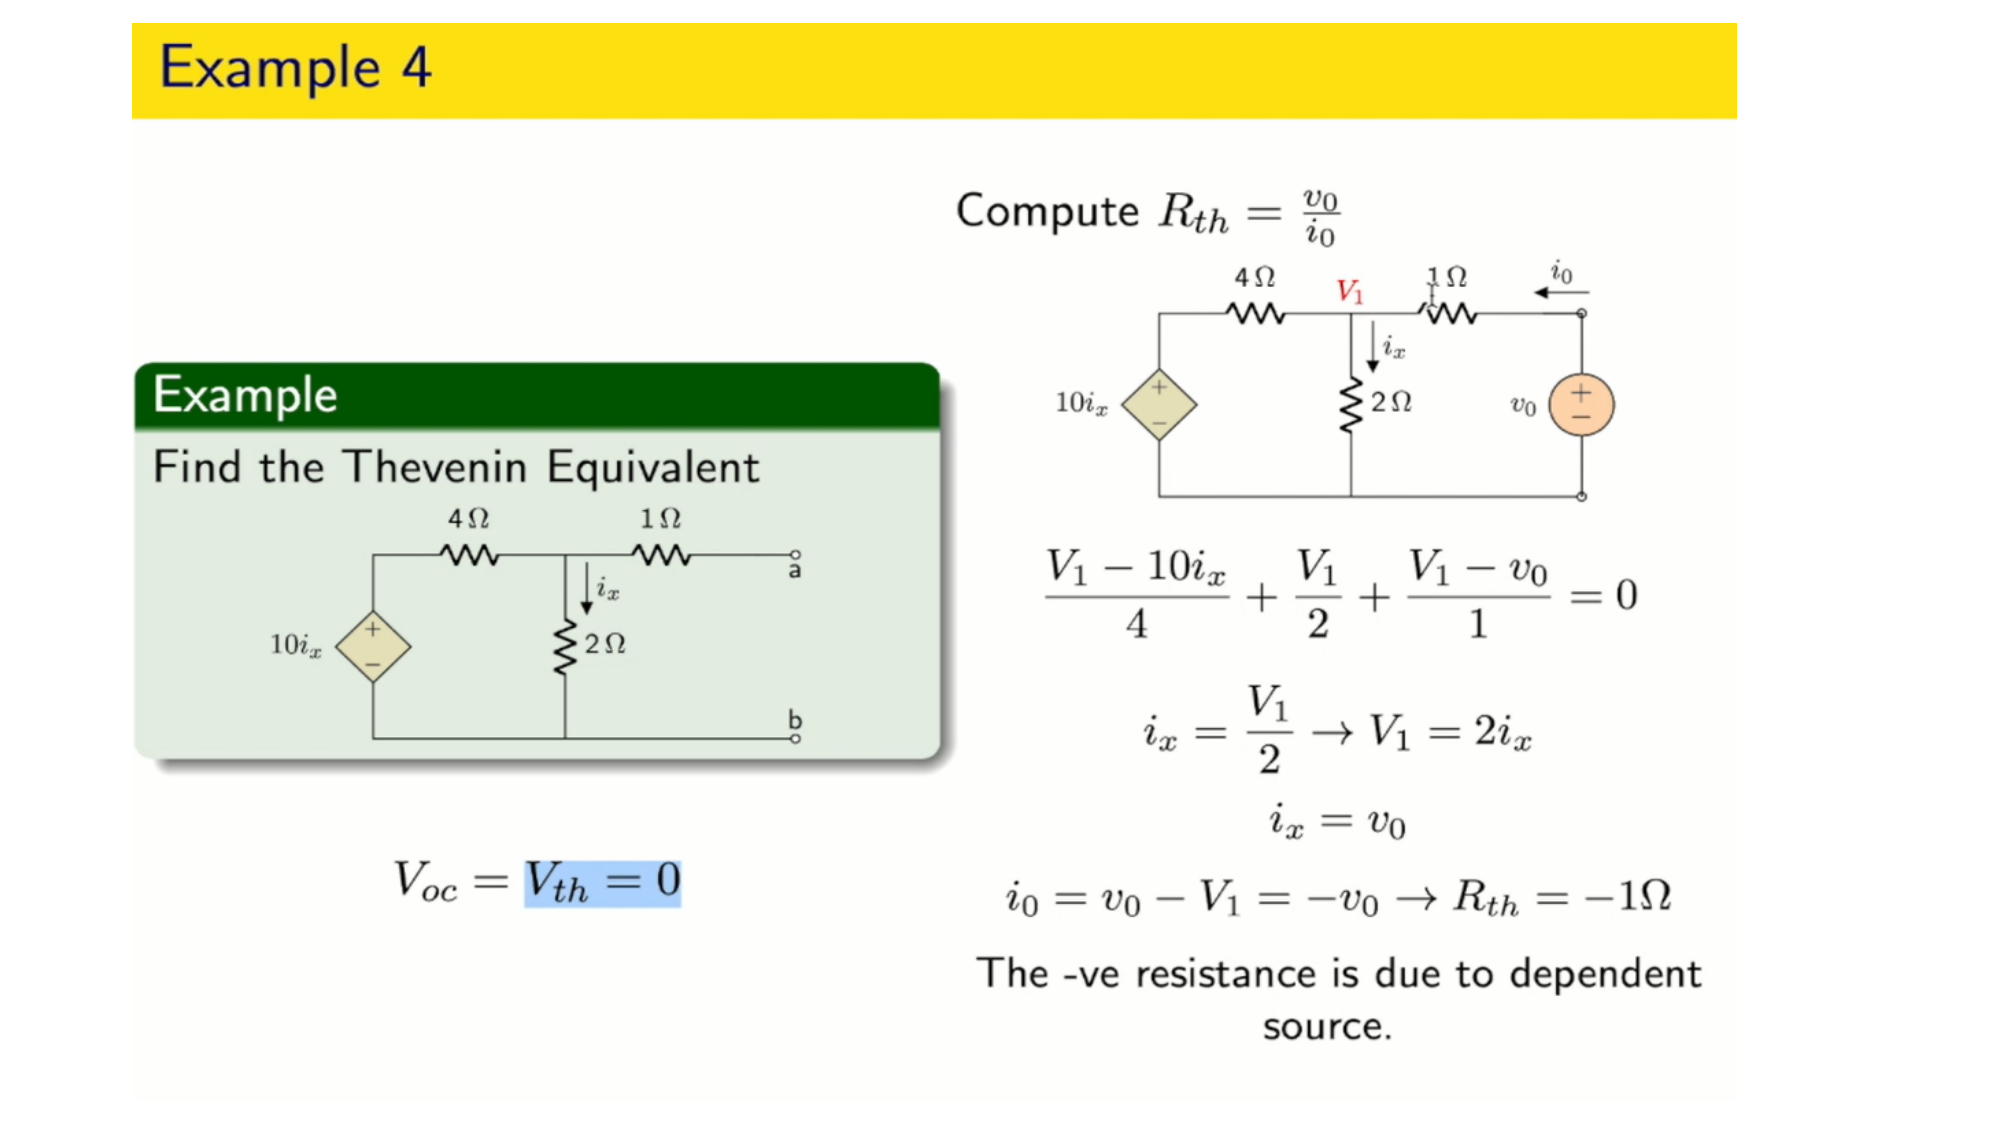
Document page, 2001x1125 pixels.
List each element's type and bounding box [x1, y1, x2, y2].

picture [132, 23, 1737, 1101]
